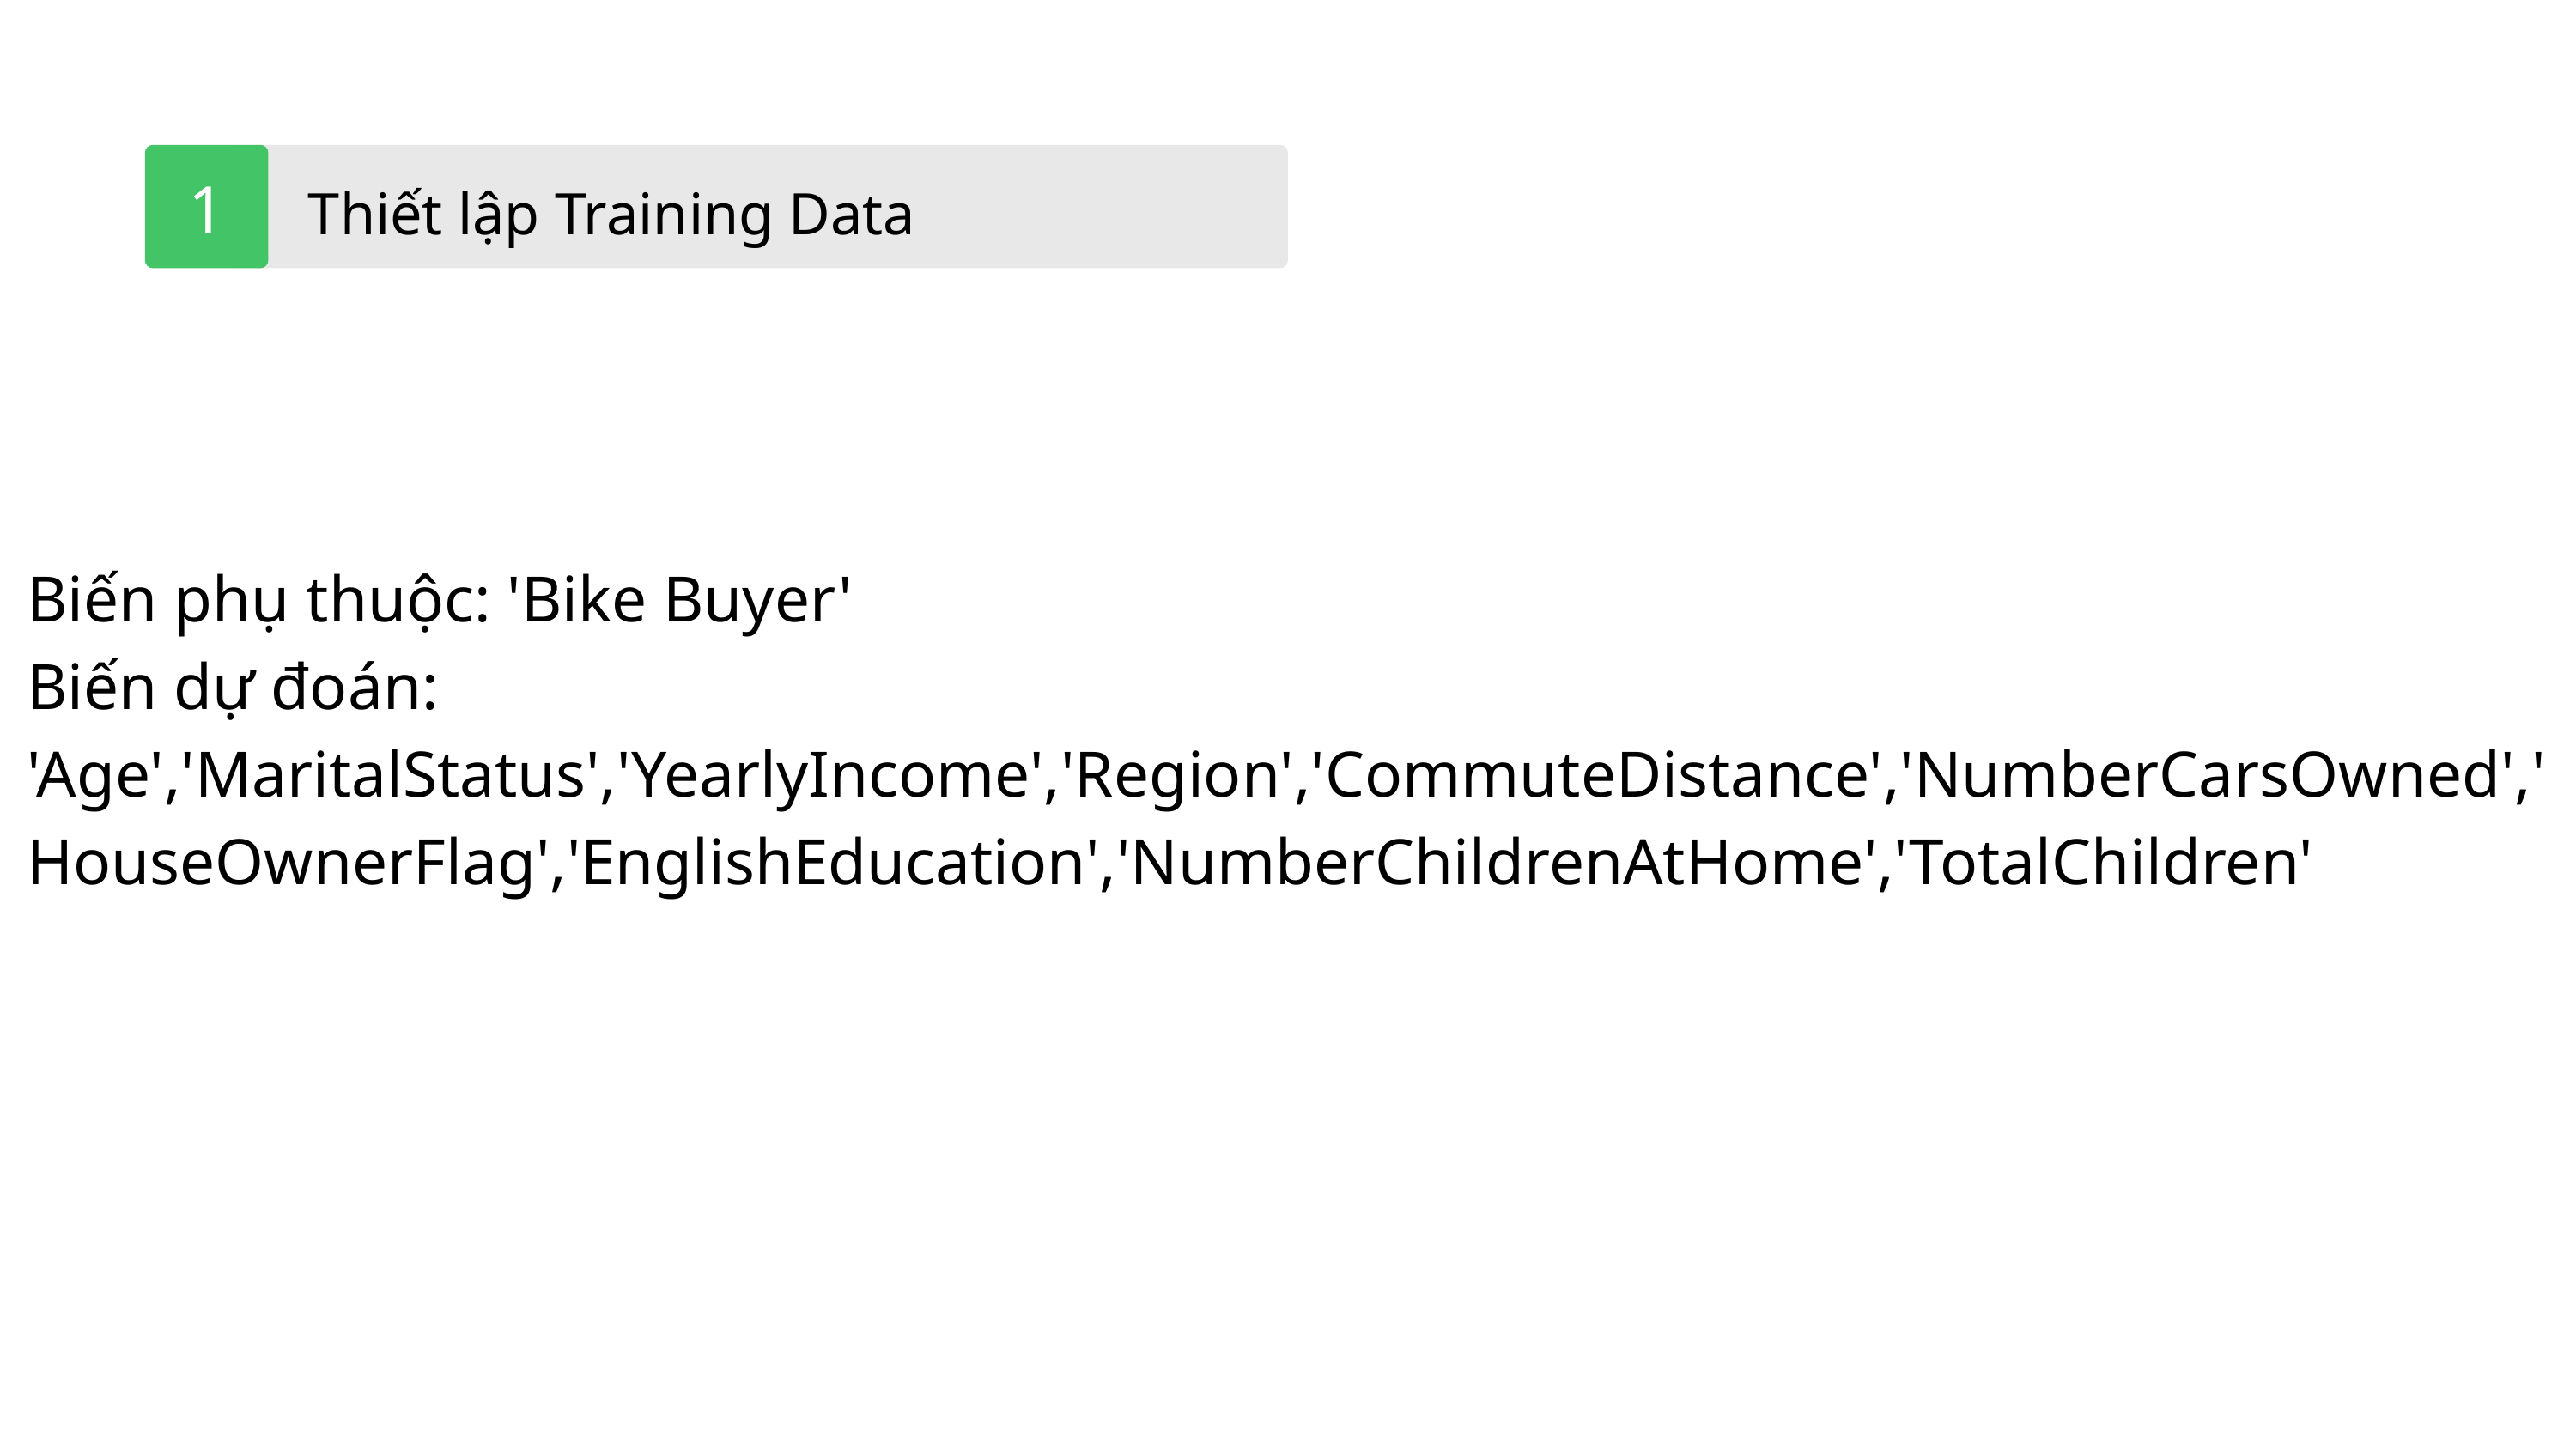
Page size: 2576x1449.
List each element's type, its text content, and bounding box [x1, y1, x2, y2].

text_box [144, 144, 1289, 269]
text_box Biến phụ thuộc: 'Bike Buyer' Biến dự đoán: 'Age','MaritalStatus','YearlyIncome','Region','CommuteDistance','NumberCarsOwned','HouseOwnerFlag','EnglishEducation','NumberChildrenAtHome','TotalChildren' [27, 546, 2549, 898]
